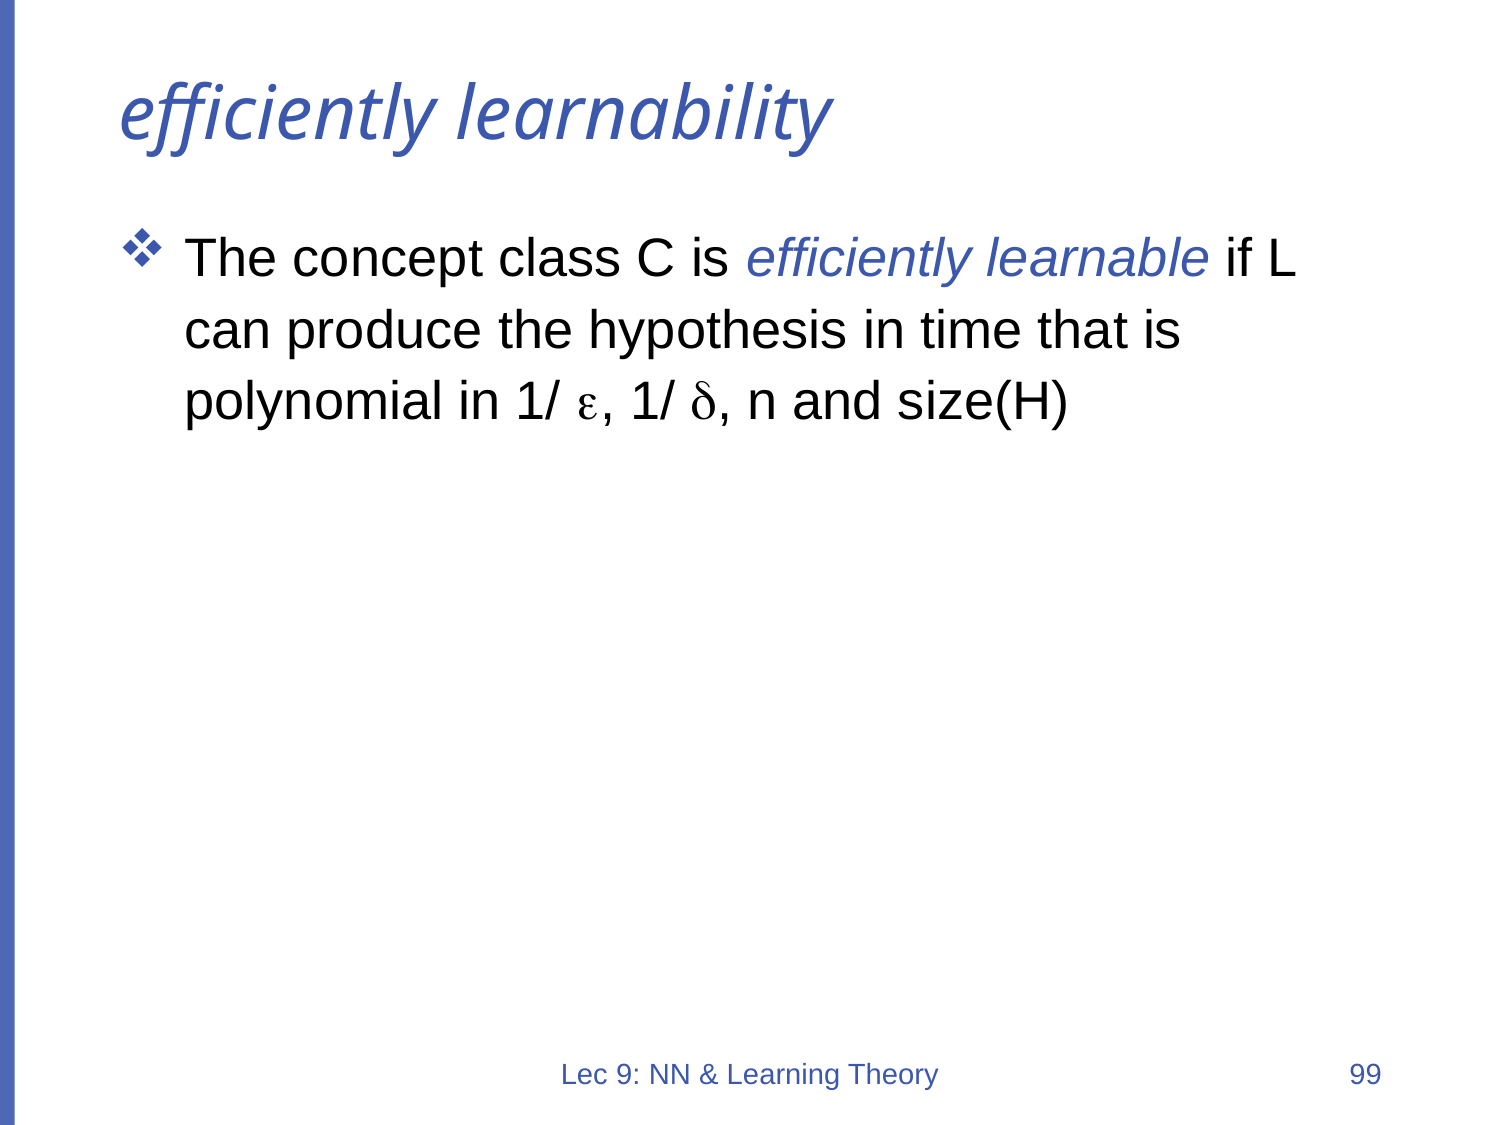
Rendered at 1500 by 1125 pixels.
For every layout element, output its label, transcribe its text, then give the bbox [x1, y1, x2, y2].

title efficiently learnability [103, 59, 1397, 171]
list The concept class C is efficiently learnable if L can produce the hypothesis in time that is polynomial in 1/ , 1/ , n and size(H) [103, 208, 1397, 1014]
footer Lec 9: NN & Learning Theory [496, 1042, 1004, 1103]
slide_number 99 [1059, 1042, 1397, 1103]
